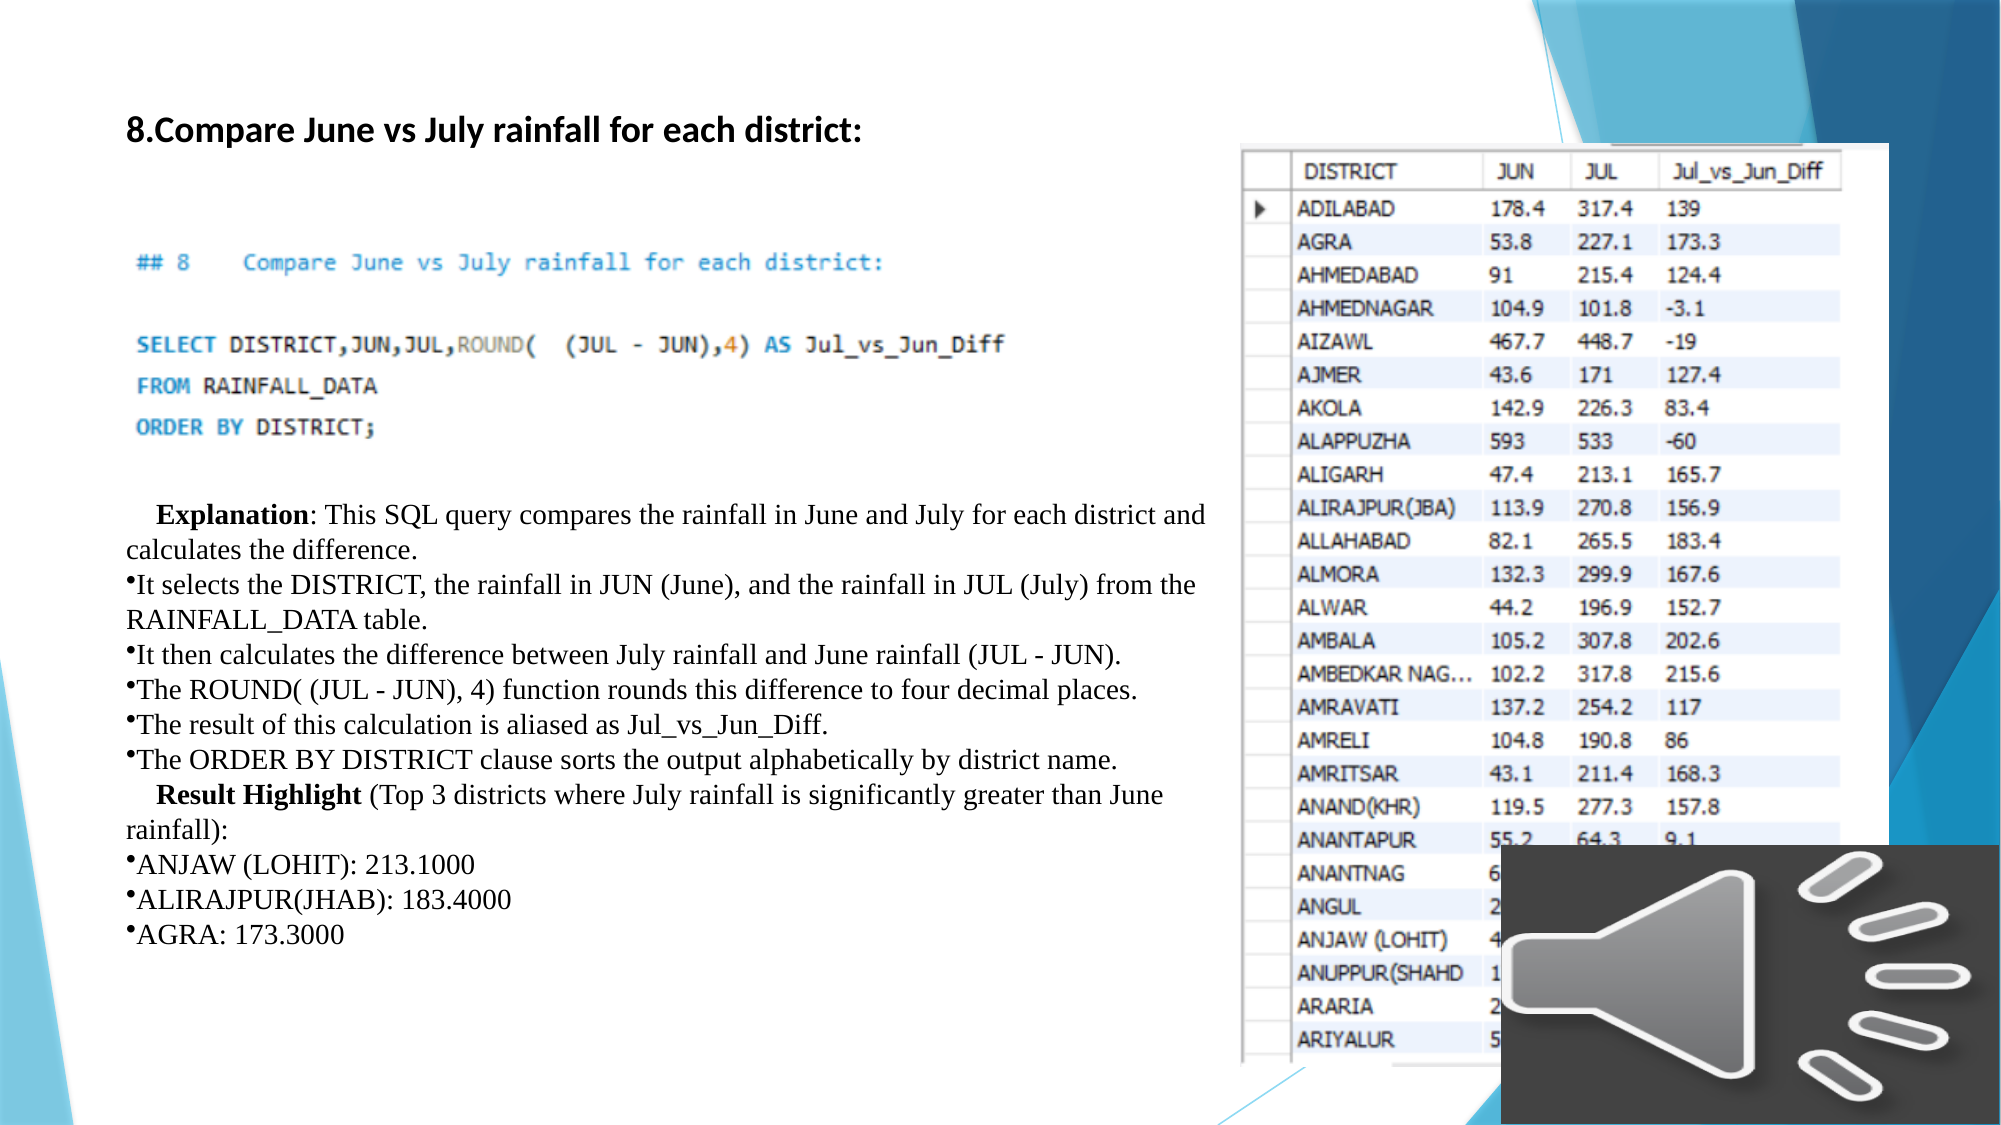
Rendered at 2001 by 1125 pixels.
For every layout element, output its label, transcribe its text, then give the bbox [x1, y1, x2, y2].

text_box 🧾 Explanation: This SQL query compares the rainfall in June and July for each district and calculates the difference. It selects the DISTRICT, the rainfall in JUN (June), and the rainfall in JUL (July) from the RAINFALL_DATA table. It then calculates the difference between July rainfall and June rainfall (JUL - JUN). The ROUND( (JUL - JUN), 4) function rounds this difference to four decimal places. The result of this calculation is aliased as Jul_vs_Jun_Diff. The ORDER BY DISTRICT clause sorts the output alphabetically by district name. ✅ Result Highlight (Top 3 districts where July rainfall is significantly greater than June rainfall): ANJAW (LOHIT): 213.1000 ALIRAJPUR(JHAB): 183.4000 AGRA: 173.3000 [111, 488, 1234, 1003]
picture [110, 228, 1045, 486]
title 8.Compare June vs July rainfall for each district: [111, 97, 1522, 315]
picture [1239, 142, 2000, 1125]
